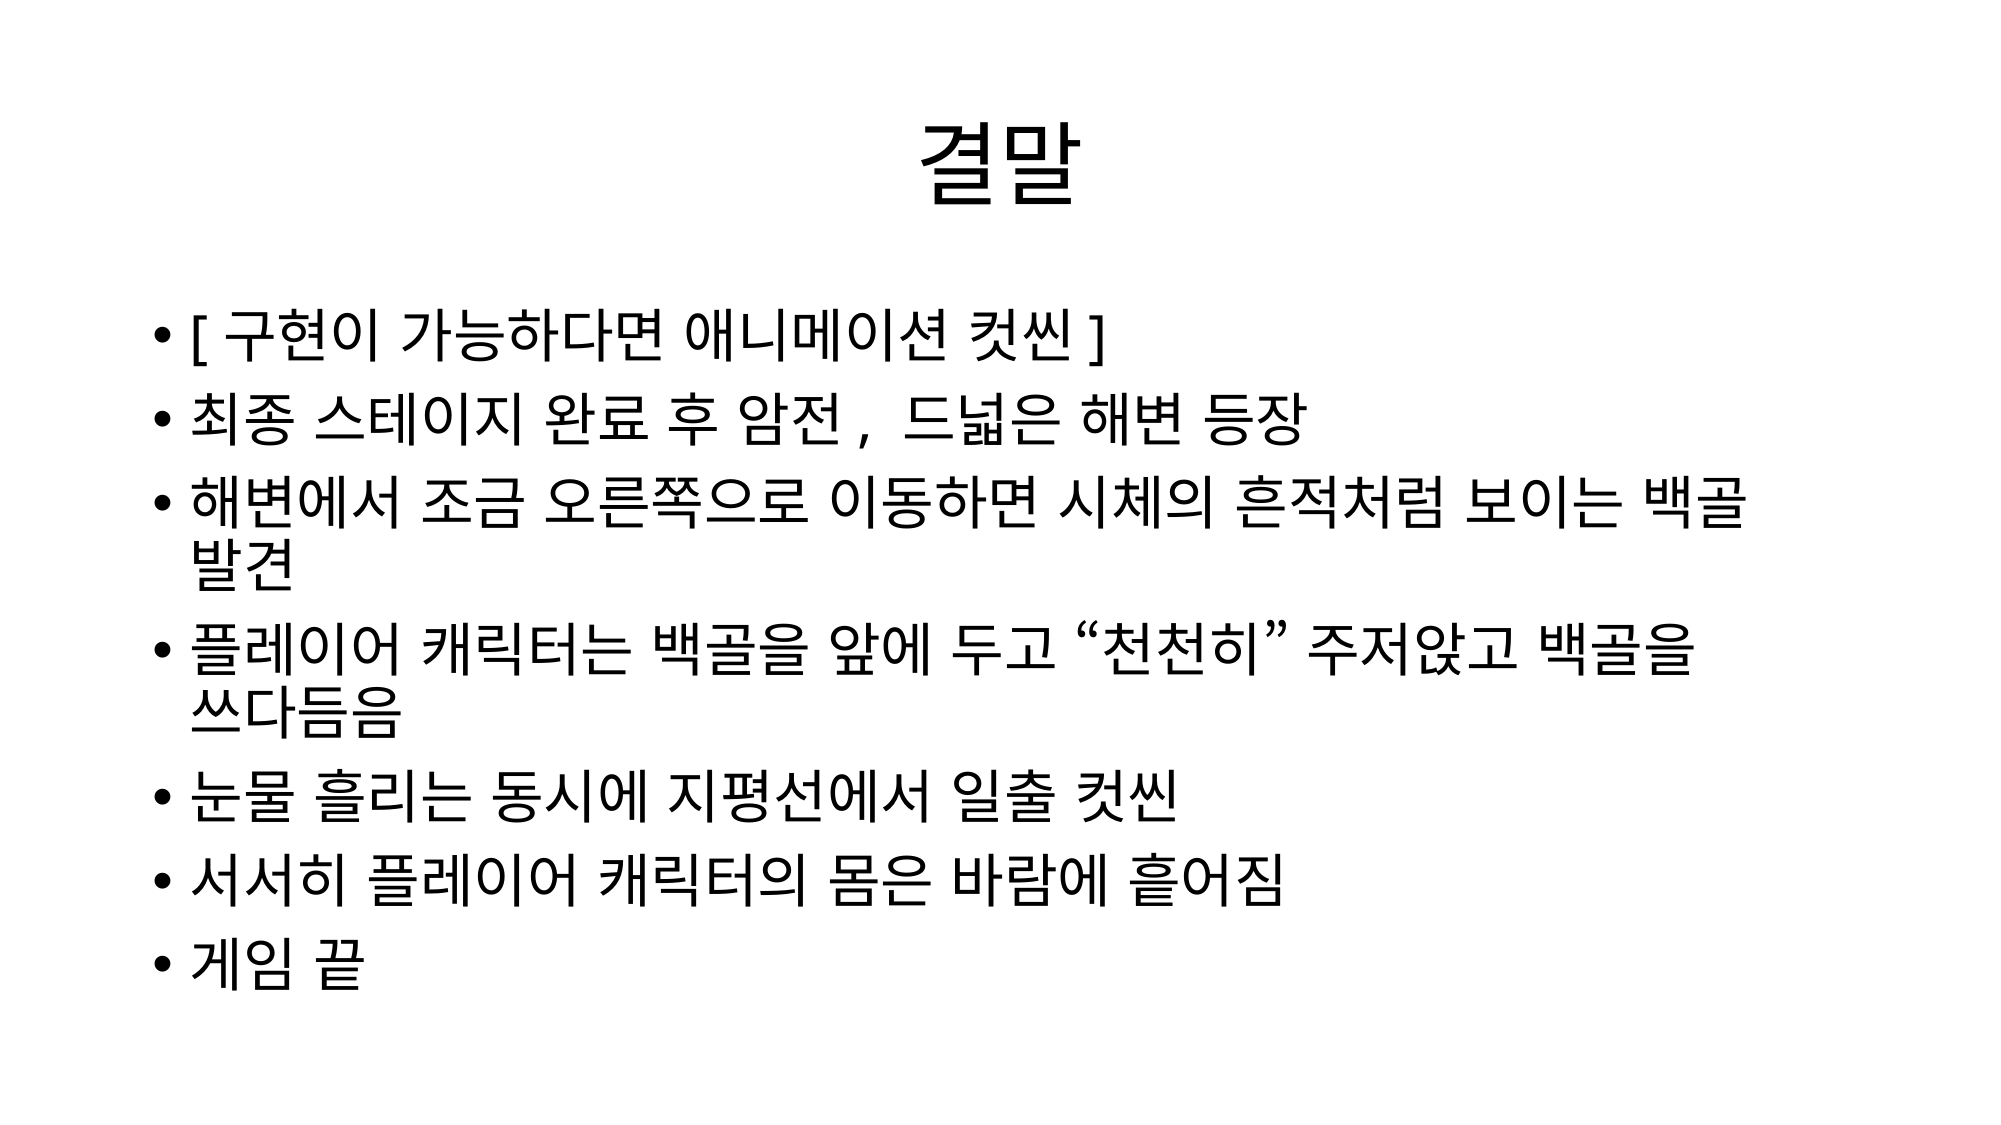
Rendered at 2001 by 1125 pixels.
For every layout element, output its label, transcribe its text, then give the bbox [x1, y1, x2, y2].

list [구현이 가능하다면 애니메이션 컷씬] 최종 스테이지 완료 후 암전, 드넓은 해변 등장 해변에서 조금 오른쪽으로 이동하면 시체의 흔적처럼 보이는 백골 발견 플레이어 캐릭터는 백골을 앞에 두고 “천천히” 주저앉고 백골을 쓰다듬음 눈물 흘리는 동시에 지평선에서 일출 컷씬 서서히 플레이어 캐릭터의 몸은 바람에 흩어짐 게임 끝 [137, 299, 1863, 1014]
title 결말 [137, 59, 1863, 278]
